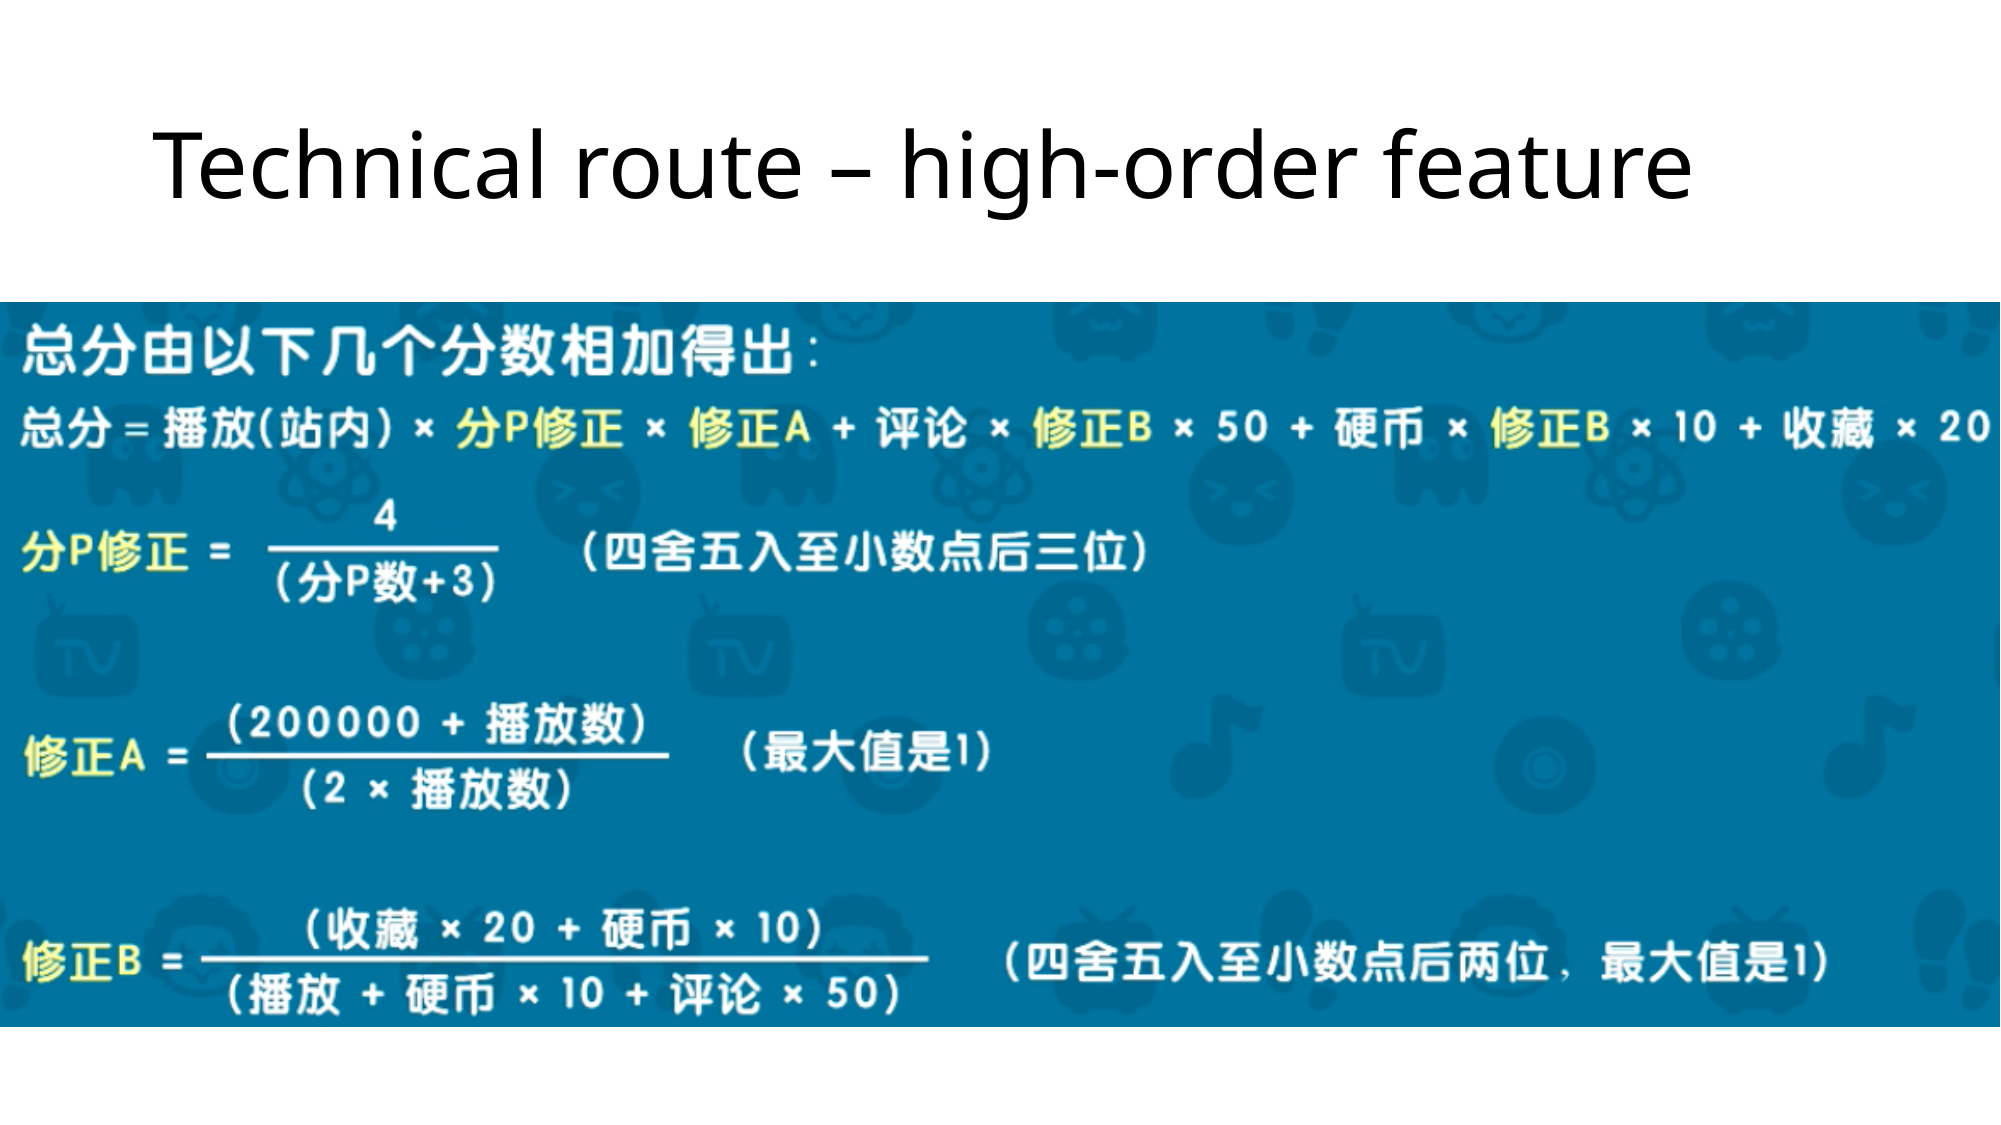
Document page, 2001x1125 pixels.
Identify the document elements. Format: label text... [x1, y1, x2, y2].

picture [957, 733, 967, 766]
picture [440, 323, 495, 377]
picture [1217, 410, 1237, 443]
picture [1218, 941, 1261, 982]
picture [579, 408, 623, 449]
picture [441, 920, 461, 938]
picture [859, 730, 903, 773]
picture [1031, 406, 1076, 450]
picture [1489, 406, 1534, 450]
picture [923, 406, 967, 448]
picture [329, 406, 368, 449]
picture [163, 406, 207, 448]
picture [422, 571, 445, 593]
picture [81, 323, 136, 377]
picture [167, 747, 188, 765]
picture [1384, 406, 1423, 450]
picture [307, 706, 330, 739]
picture [717, 973, 761, 1015]
picture [532, 406, 577, 450]
picture [748, 531, 792, 572]
picture [455, 972, 494, 1016]
title Technical route – high-order feature [137, 59, 1863, 278]
picture [1794, 944, 1805, 976]
picture [807, 908, 820, 949]
picture [809, 337, 817, 344]
picture [1171, 941, 1213, 983]
picture [1632, 418, 1651, 438]
picture [908, 731, 951, 772]
picture [228, 703, 242, 745]
picture [1782, 406, 1826, 450]
picture [715, 920, 735, 938]
picture [1586, 409, 1609, 442]
picture [486, 702, 529, 745]
picture [1244, 410, 1268, 443]
picture [688, 406, 733, 450]
picture [125, 431, 148, 437]
picture [763, 731, 807, 773]
picture [601, 908, 644, 950]
picture [396, 706, 419, 739]
picture [795, 531, 839, 572]
picture [347, 564, 369, 597]
picture [267, 546, 499, 553]
picture [1073, 939, 1118, 982]
picture [651, 529, 694, 572]
picture [249, 706, 271, 739]
picture [562, 977, 573, 1009]
picture [1897, 418, 1916, 438]
picture [556, 768, 570, 810]
picture [125, 422, 148, 428]
picture [1174, 418, 1193, 438]
picture [891, 529, 934, 573]
picture [414, 418, 434, 438]
picture [853, 976, 878, 1009]
picture [117, 943, 141, 976]
picture [69, 942, 112, 982]
picture [382, 325, 436, 377]
picture [511, 910, 534, 943]
picture [1290, 416, 1313, 440]
picture [22, 939, 66, 984]
picture [743, 731, 756, 772]
picture [776, 910, 800, 943]
picture [361, 982, 385, 1006]
picture [625, 982, 649, 1006]
picture [1083, 529, 1126, 573]
picture [302, 768, 315, 810]
picture [1739, 416, 1761, 440]
picture [1313, 940, 1357, 983]
picture [680, 325, 736, 378]
picture [605, 532, 646, 571]
picture [459, 767, 502, 811]
picture [1648, 939, 1693, 983]
picture [374, 498, 397, 531]
picture [1276, 941, 1292, 982]
picture [452, 564, 473, 597]
picture [875, 406, 919, 450]
picture [119, 738, 145, 771]
picture [377, 408, 391, 448]
picture [327, 907, 370, 951]
picture [939, 529, 983, 572]
picture [500, 324, 555, 377]
picture [1561, 969, 1569, 981]
picture [1122, 941, 1165, 981]
picture [844, 535, 858, 565]
picture [1448, 418, 1467, 438]
picture [373, 560, 417, 604]
picture [21, 529, 65, 573]
picture [581, 702, 625, 746]
picture [206, 752, 669, 760]
picture [583, 530, 597, 572]
picture [1037, 532, 1076, 539]
picture [1813, 941, 1827, 982]
picture [976, 731, 990, 772]
picture [161, 963, 182, 970]
picture [1693, 410, 1716, 443]
picture [758, 911, 769, 943]
picture [853, 530, 887, 572]
picture [1295, 946, 1309, 977]
picture [20, 406, 63, 448]
picture [481, 561, 495, 603]
picture [1128, 409, 1152, 442]
picture [322, 326, 376, 375]
picture [651, 907, 689, 951]
picture [1745, 941, 1788, 983]
picture [1696, 940, 1740, 983]
picture [405, 975, 448, 1016]
picture [990, 418, 1010, 438]
picture [519, 985, 538, 1003]
picture [200, 956, 929, 963]
picture [832, 416, 855, 440]
picture [259, 408, 273, 448]
picture [210, 542, 230, 550]
picture [1505, 939, 1549, 983]
picture [988, 531, 1031, 572]
picture [809, 360, 817, 367]
picture [248, 972, 292, 1015]
picture [211, 406, 255, 450]
picture [1079, 408, 1123, 449]
picture [1830, 406, 1874, 450]
picture [276, 706, 301, 739]
picture [280, 406, 323, 448]
picture [69, 533, 92, 566]
picture [1005, 941, 1019, 982]
picture [561, 323, 613, 377]
picture [1459, 941, 1500, 982]
picture [1132, 531, 1145, 572]
picture [367, 706, 390, 739]
picture [306, 908, 320, 949]
picture [784, 985, 803, 1003]
picture [784, 409, 810, 443]
picture [276, 561, 290, 603]
picture [442, 713, 465, 735]
picture [162, 953, 182, 960]
picture [505, 409, 528, 443]
picture [70, 738, 114, 778]
picture [298, 560, 342, 604]
picture [1334, 408, 1377, 449]
picture [646, 418, 665, 438]
picture [337, 706, 361, 739]
picture [261, 328, 315, 376]
picture [1537, 408, 1580, 449]
picture [557, 917, 580, 941]
picture [1266, 945, 1280, 976]
picture [411, 767, 455, 810]
picture [1039, 547, 1075, 554]
picture [700, 531, 742, 571]
picture [743, 323, 792, 375]
picture [1027, 942, 1068, 981]
picture [1675, 410, 1686, 443]
picture [324, 771, 344, 804]
picture [1362, 939, 1405, 982]
picture [1035, 564, 1078, 571]
picture [736, 408, 779, 449]
picture [1410, 941, 1453, 982]
picture [885, 974, 898, 1015]
picture [669, 973, 713, 1016]
picture [375, 907, 419, 950]
picture [1601, 941, 1645, 984]
picture [68, 406, 112, 449]
picture [456, 405, 500, 450]
picture [484, 910, 504, 943]
picture [1939, 410, 1960, 442]
picture [1967, 410, 1990, 443]
picture [297, 972, 340, 1016]
picture [210, 553, 230, 560]
picture [621, 323, 673, 375]
picture [580, 976, 604, 1009]
picture [228, 974, 242, 1015]
picture [369, 779, 388, 799]
picture [204, 325, 254, 375]
picture [631, 703, 643, 745]
picture [812, 729, 855, 773]
picture [22, 323, 77, 375]
picture [507, 767, 551, 811]
picture [144, 323, 192, 375]
picture [97, 529, 141, 574]
picture [827, 976, 847, 1009]
picture [23, 735, 67, 778]
picture [145, 532, 189, 572]
picture [534, 702, 577, 746]
